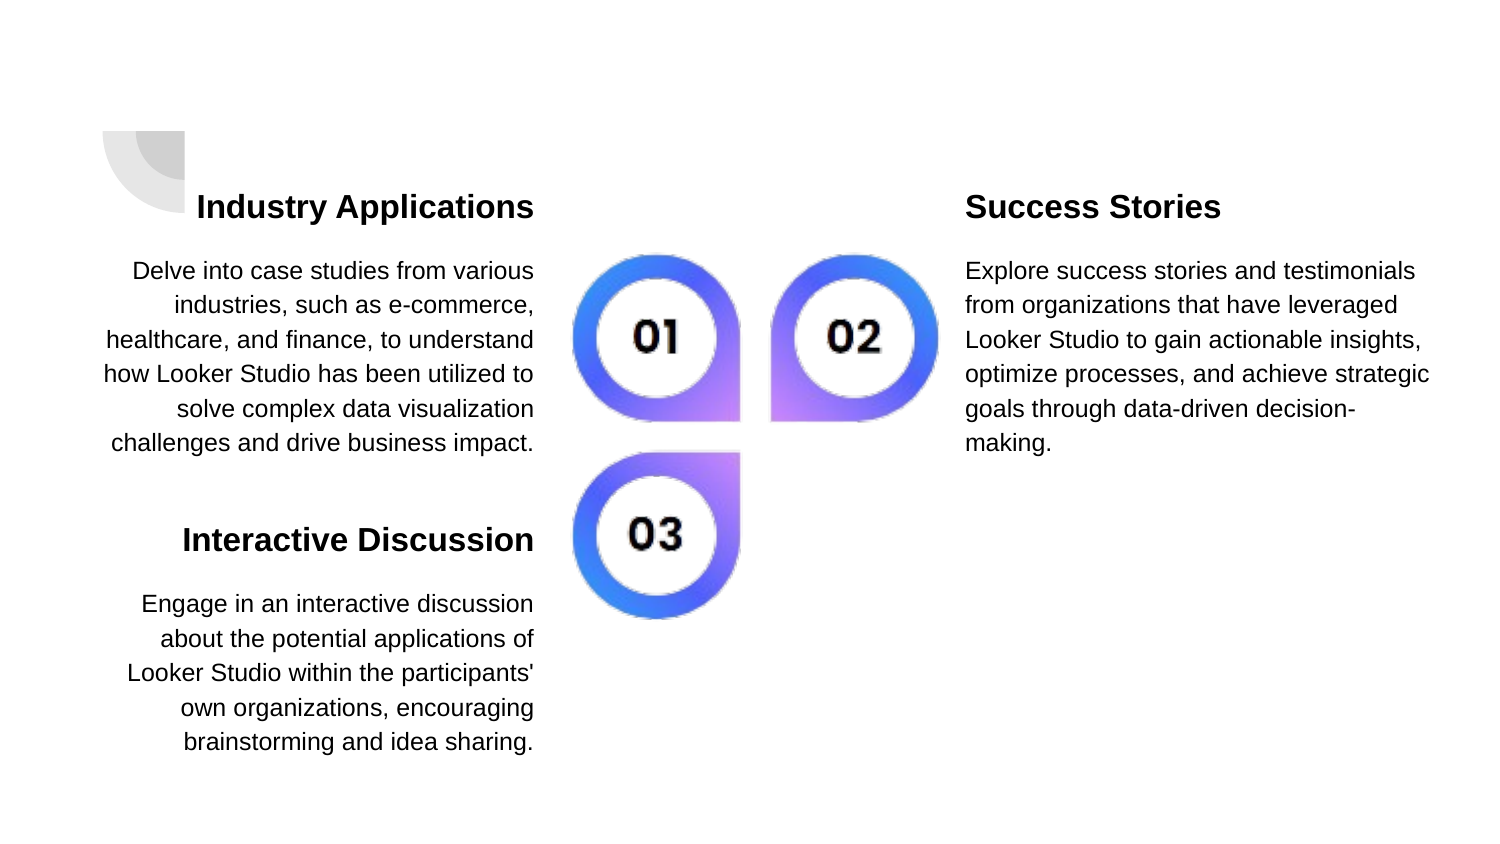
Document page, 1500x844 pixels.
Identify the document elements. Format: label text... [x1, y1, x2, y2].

text_box Engage in an interactive discussion about the potential applications of Looker Studio within the participants' own organizations, encouraging brainstorming and idea sharing. [67, 568, 550, 771]
text_box Explore success stories and testimonials from organizations that have leveraged Looker Studio to gain actionable insights, optimize processes, and achieve strategic goals through data-driven decision-making. [954, 235, 1447, 472]
text_box Success Stories [950, 164, 1328, 235]
text_box Delve into case studies from various industries, such as e-commerce, healthcare, and finance, to understand how Looker Studio has been utilized to solve complex data visualization challenges and drive business impact. [53, 235, 544, 472]
text_box Interactive Discussion [136, 497, 544, 568]
picture [549, 209, 951, 635]
text_box Industry Applications [172, 164, 550, 235]
